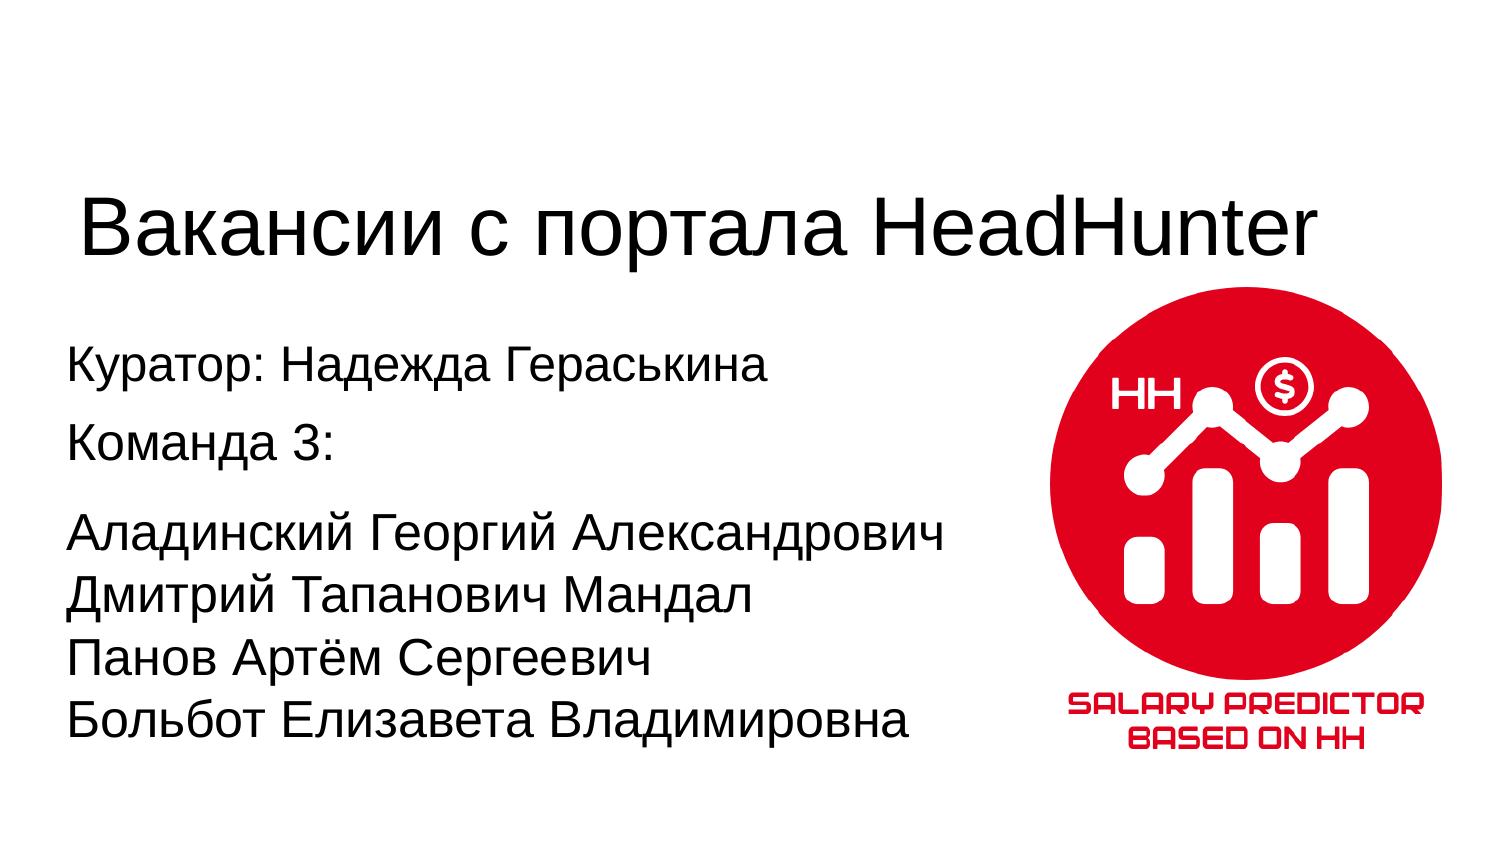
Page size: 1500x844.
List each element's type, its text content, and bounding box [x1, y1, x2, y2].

text_box Команда 3: Аладинский Георгий Александрович Дмитрий Тапанович Мандал Панов Артём Сергеевич Больбот Елизавета Владимировна [51, 393, 1047, 764]
picture [1049, 287, 1442, 757]
title Вакансии с портала HeadHunter [51, 73, 1348, 288]
subtitle Куратор: Надежда Гераськина [51, 316, 1044, 393]
